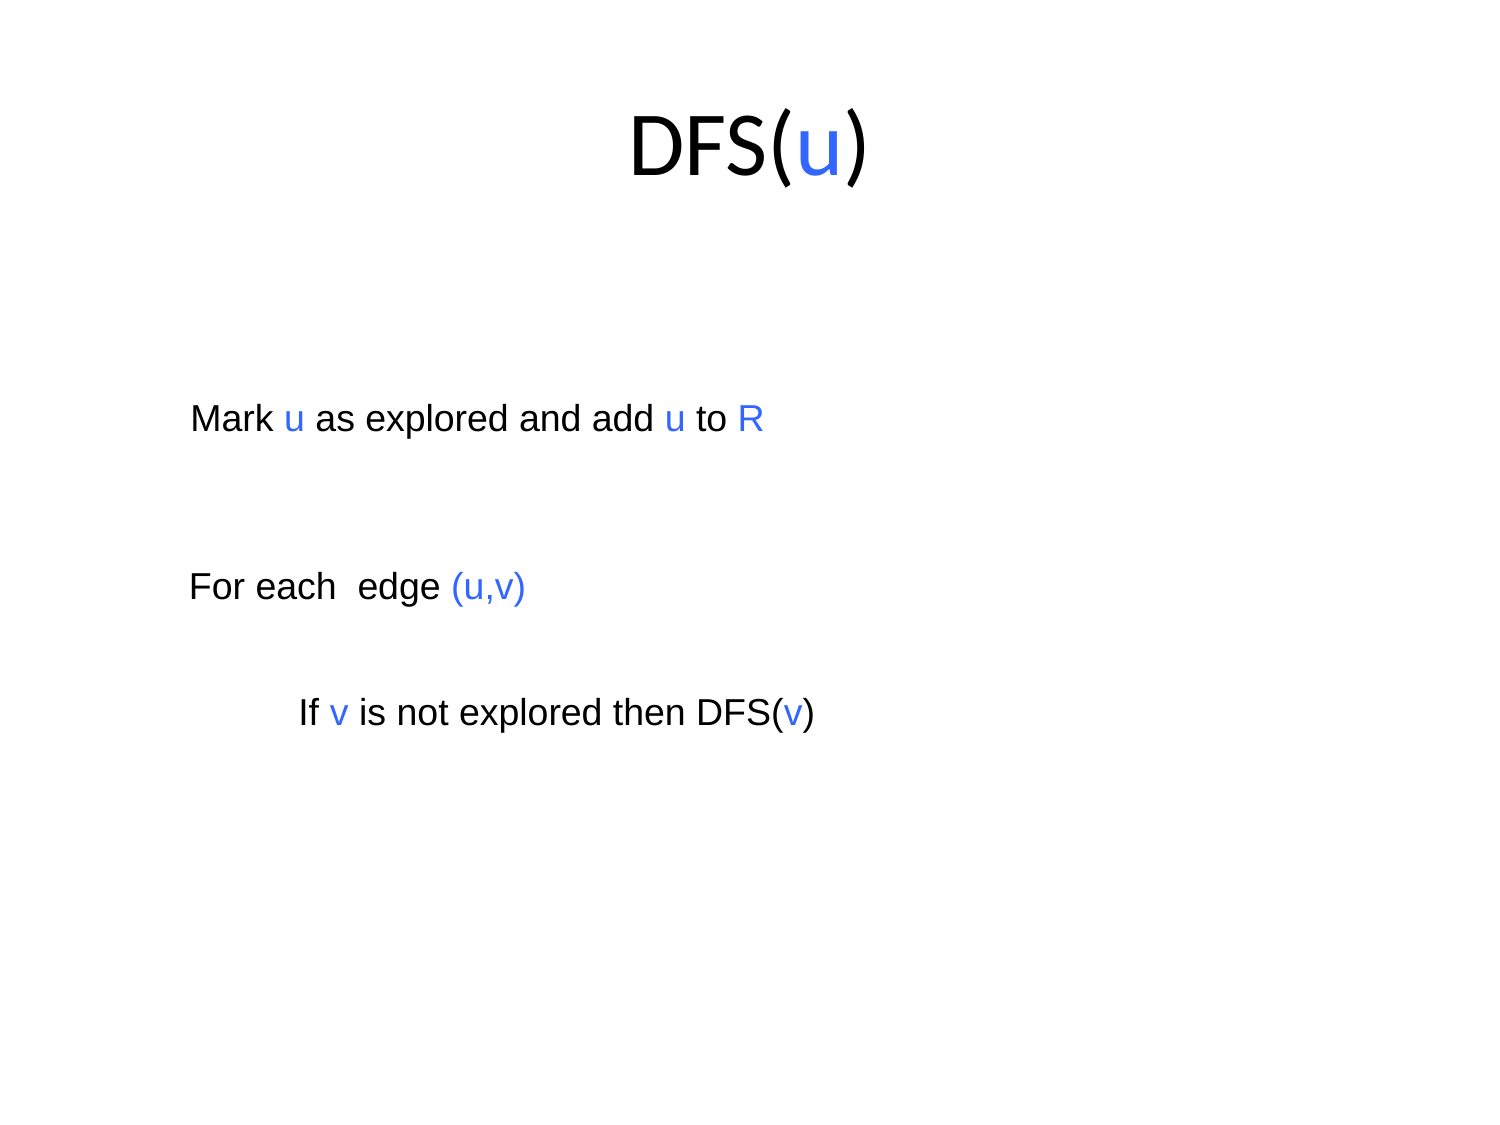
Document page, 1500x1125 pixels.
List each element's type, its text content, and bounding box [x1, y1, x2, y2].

text_box If v is not explored then DFS(v) [283, 680, 830, 740]
text_box For each edge (u,v) [174, 554, 542, 615]
text_box Mark u as explored and add u to R [175, 386, 780, 447]
title DFS(u) [75, 45, 1425, 233]
